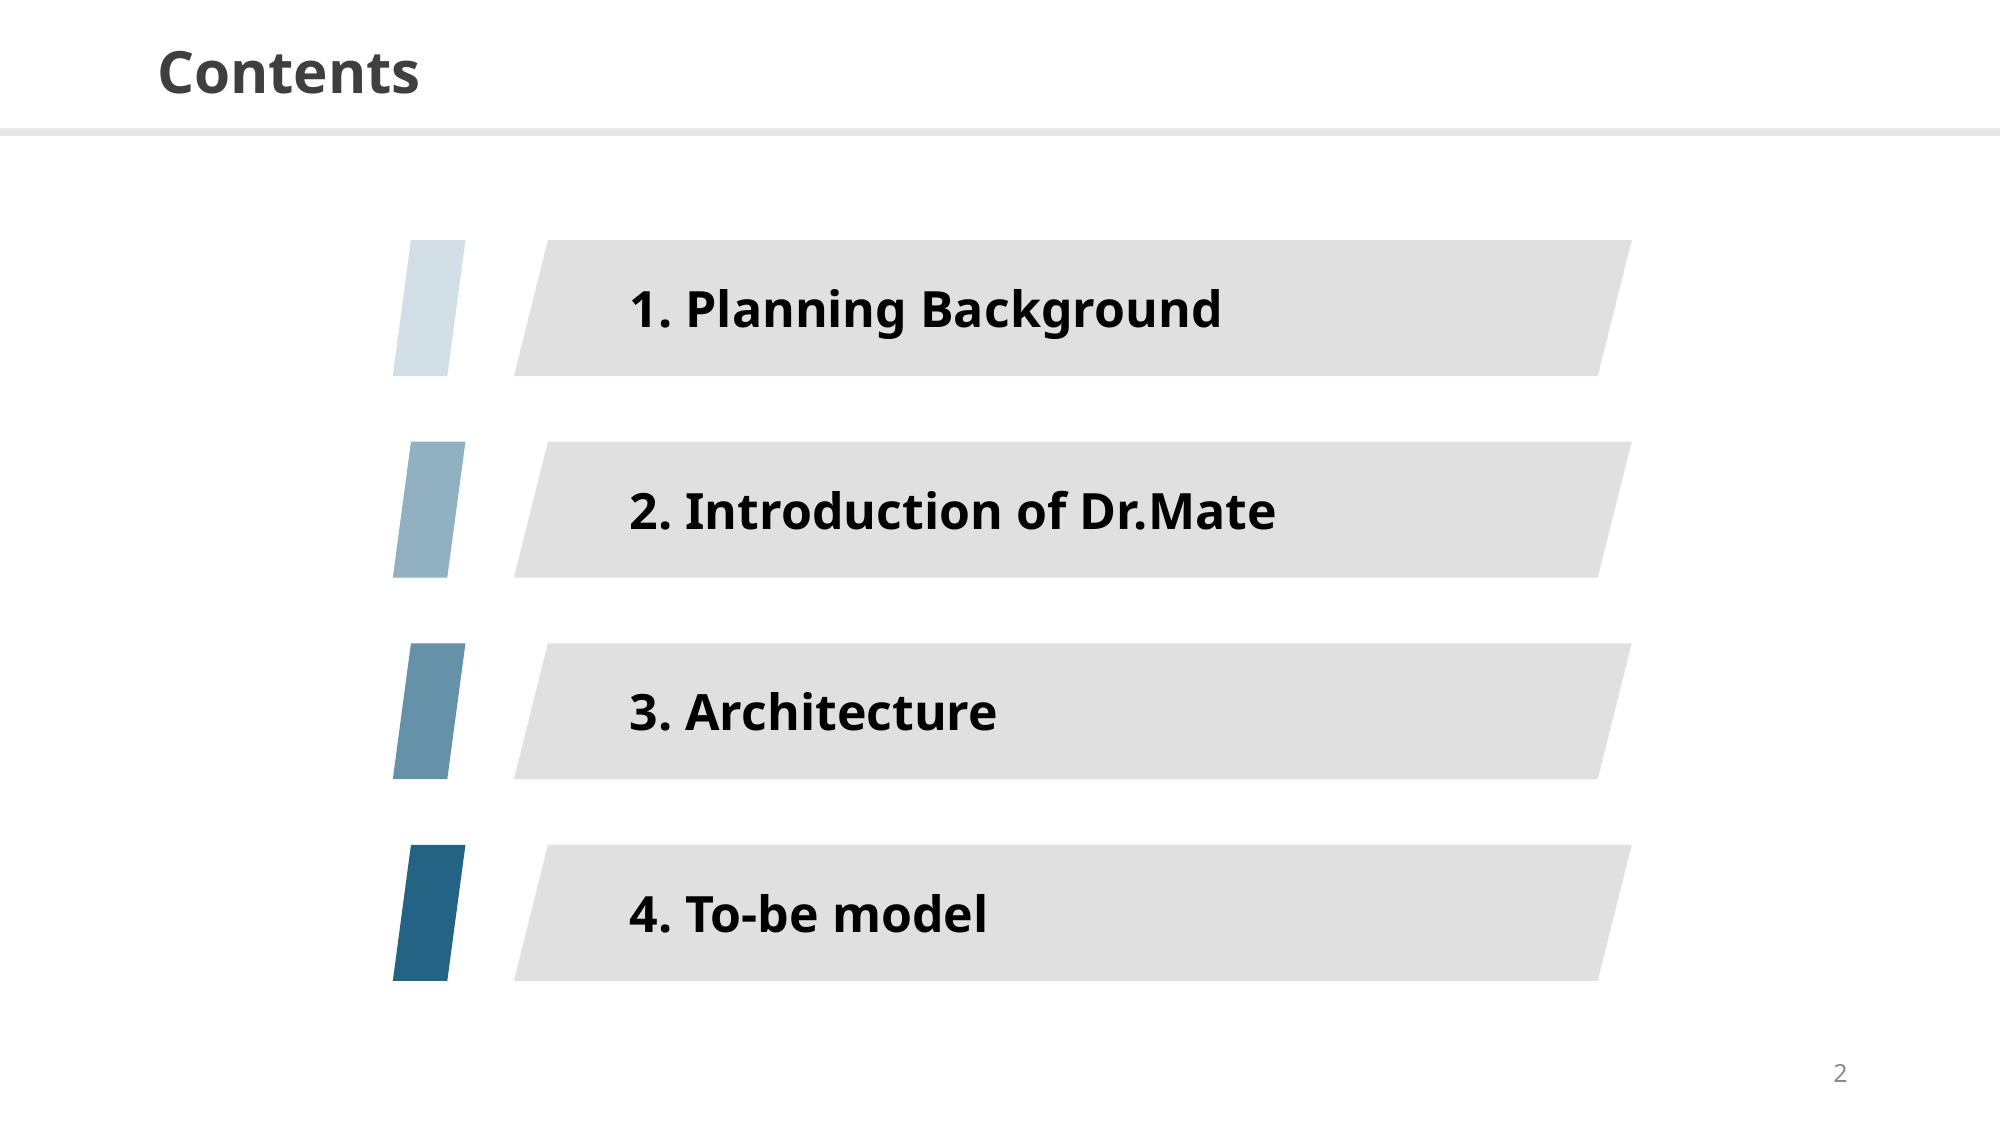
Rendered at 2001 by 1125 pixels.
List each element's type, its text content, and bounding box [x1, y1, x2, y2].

text_box [512, 239, 1634, 378]
text_box [512, 440, 1634, 579]
text_box [0, 127, 2000, 137]
text_box 3. Architecture [615, 673, 1534, 749]
text_box [391, 239, 467, 378]
text_box [391, 642, 467, 781]
text_box Contents [142, 27, 680, 113]
text_box 2. Introduction of Dr.Mate [615, 471, 1534, 547]
text_box 4. To-be model [615, 874, 1534, 950]
text_box [512, 642, 1634, 781]
text_box [391, 843, 467, 982]
text_box 1. Planning Background [615, 270, 1534, 345]
text_box [391, 440, 467, 579]
slide_number 2 [1412, 1042, 1863, 1103]
text_box [512, 843, 1634, 982]
